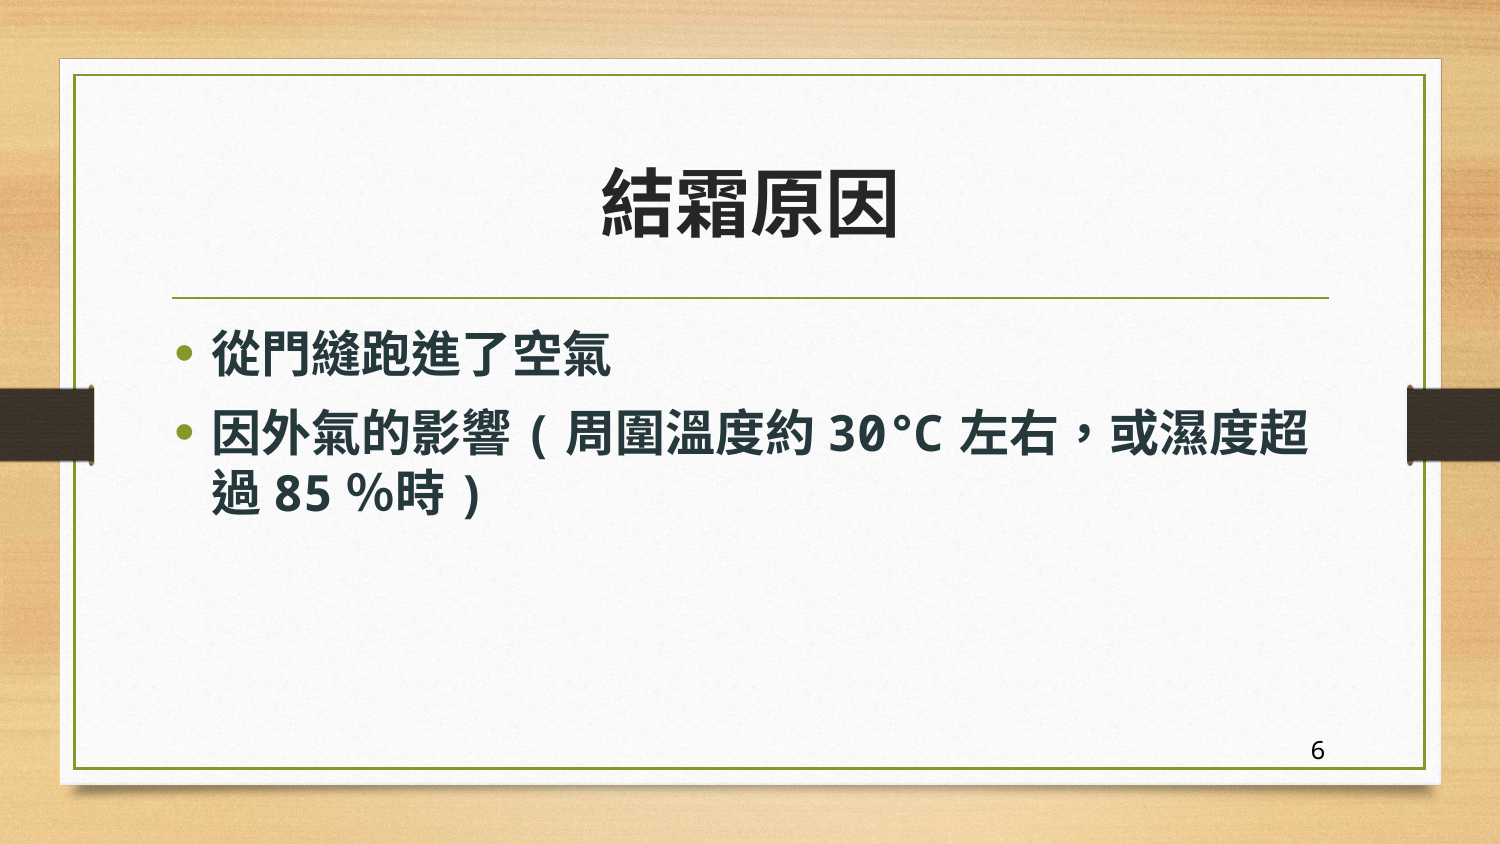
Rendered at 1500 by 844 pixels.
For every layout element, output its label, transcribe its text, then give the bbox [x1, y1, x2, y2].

title 結霜原因 [159, 120, 1341, 282]
slide_number 6 [1273, 734, 1341, 769]
list 從門縫跑進了空氣 因外氣的影響(周圍溫度約30℃左右，或濕度超過85％時) [159, 314, 1341, 723]
picture [0, 0, 1500, 844]
